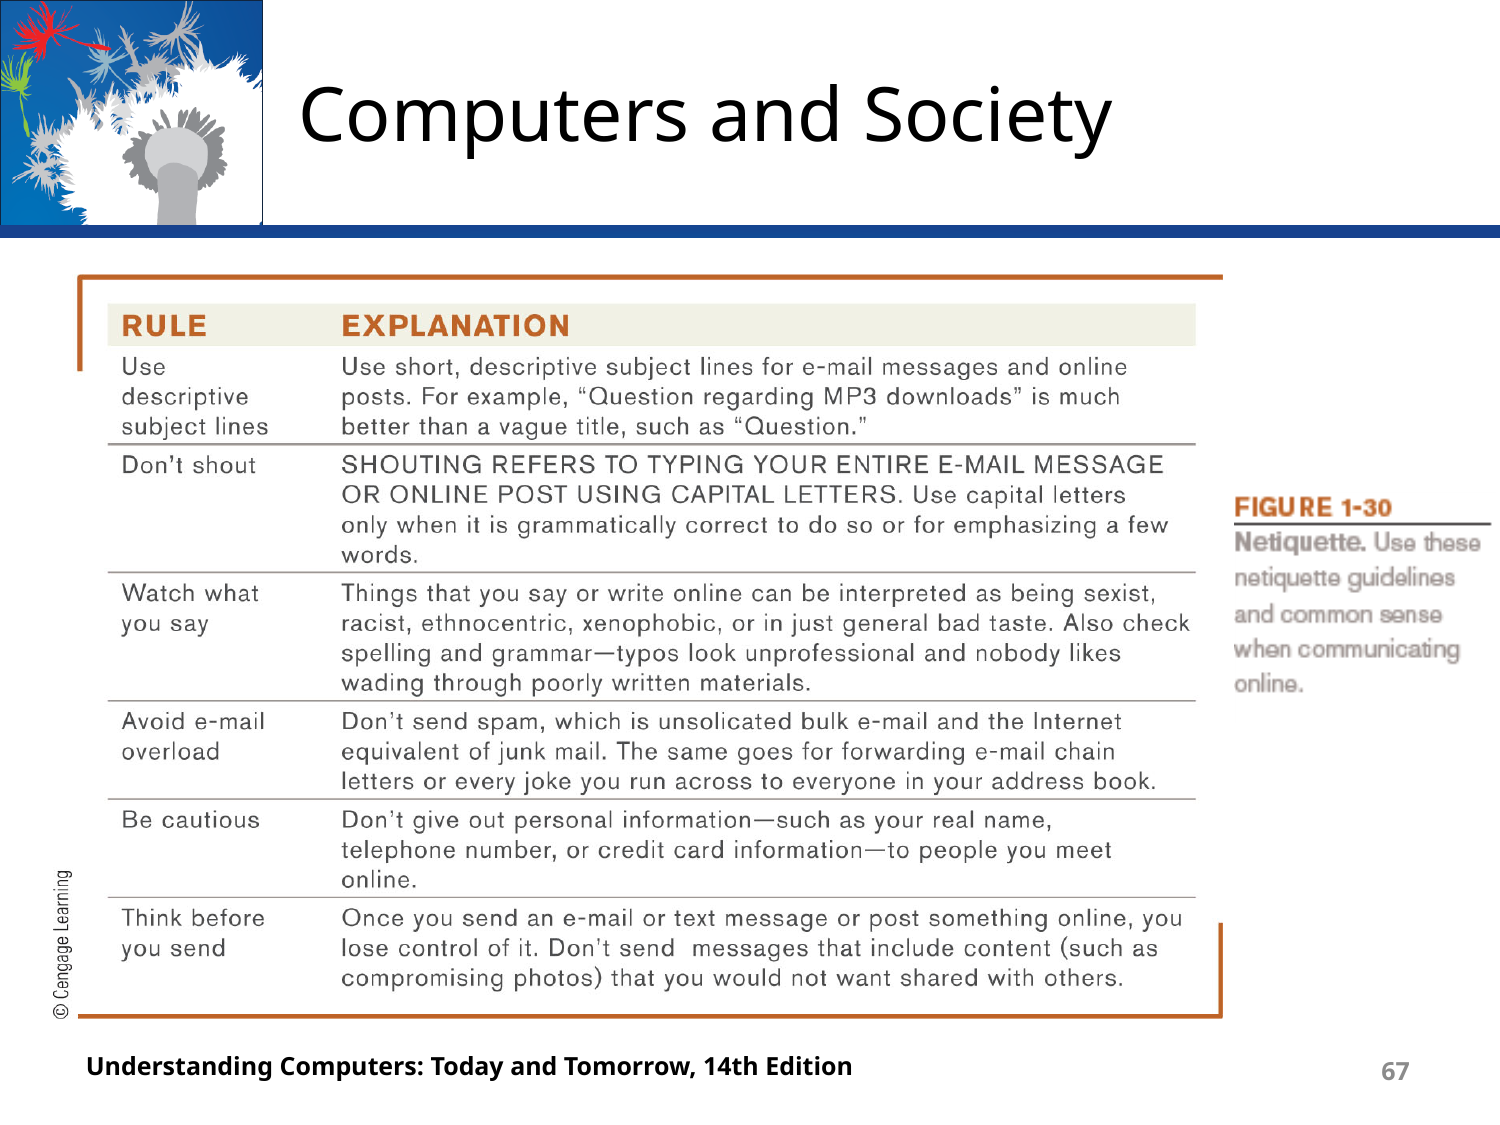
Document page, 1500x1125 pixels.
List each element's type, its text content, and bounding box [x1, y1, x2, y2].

picture [1234, 491, 1497, 724]
picture [52, 274, 1223, 1019]
slide_number 67 [1074, 1042, 1425, 1103]
footer Understanding Computers: Today and Tomorrow, 14th Edition [70, 1042, 1057, 1103]
picture [0, 1, 1500, 238]
title Computers and Society [283, 44, 1426, 179]
